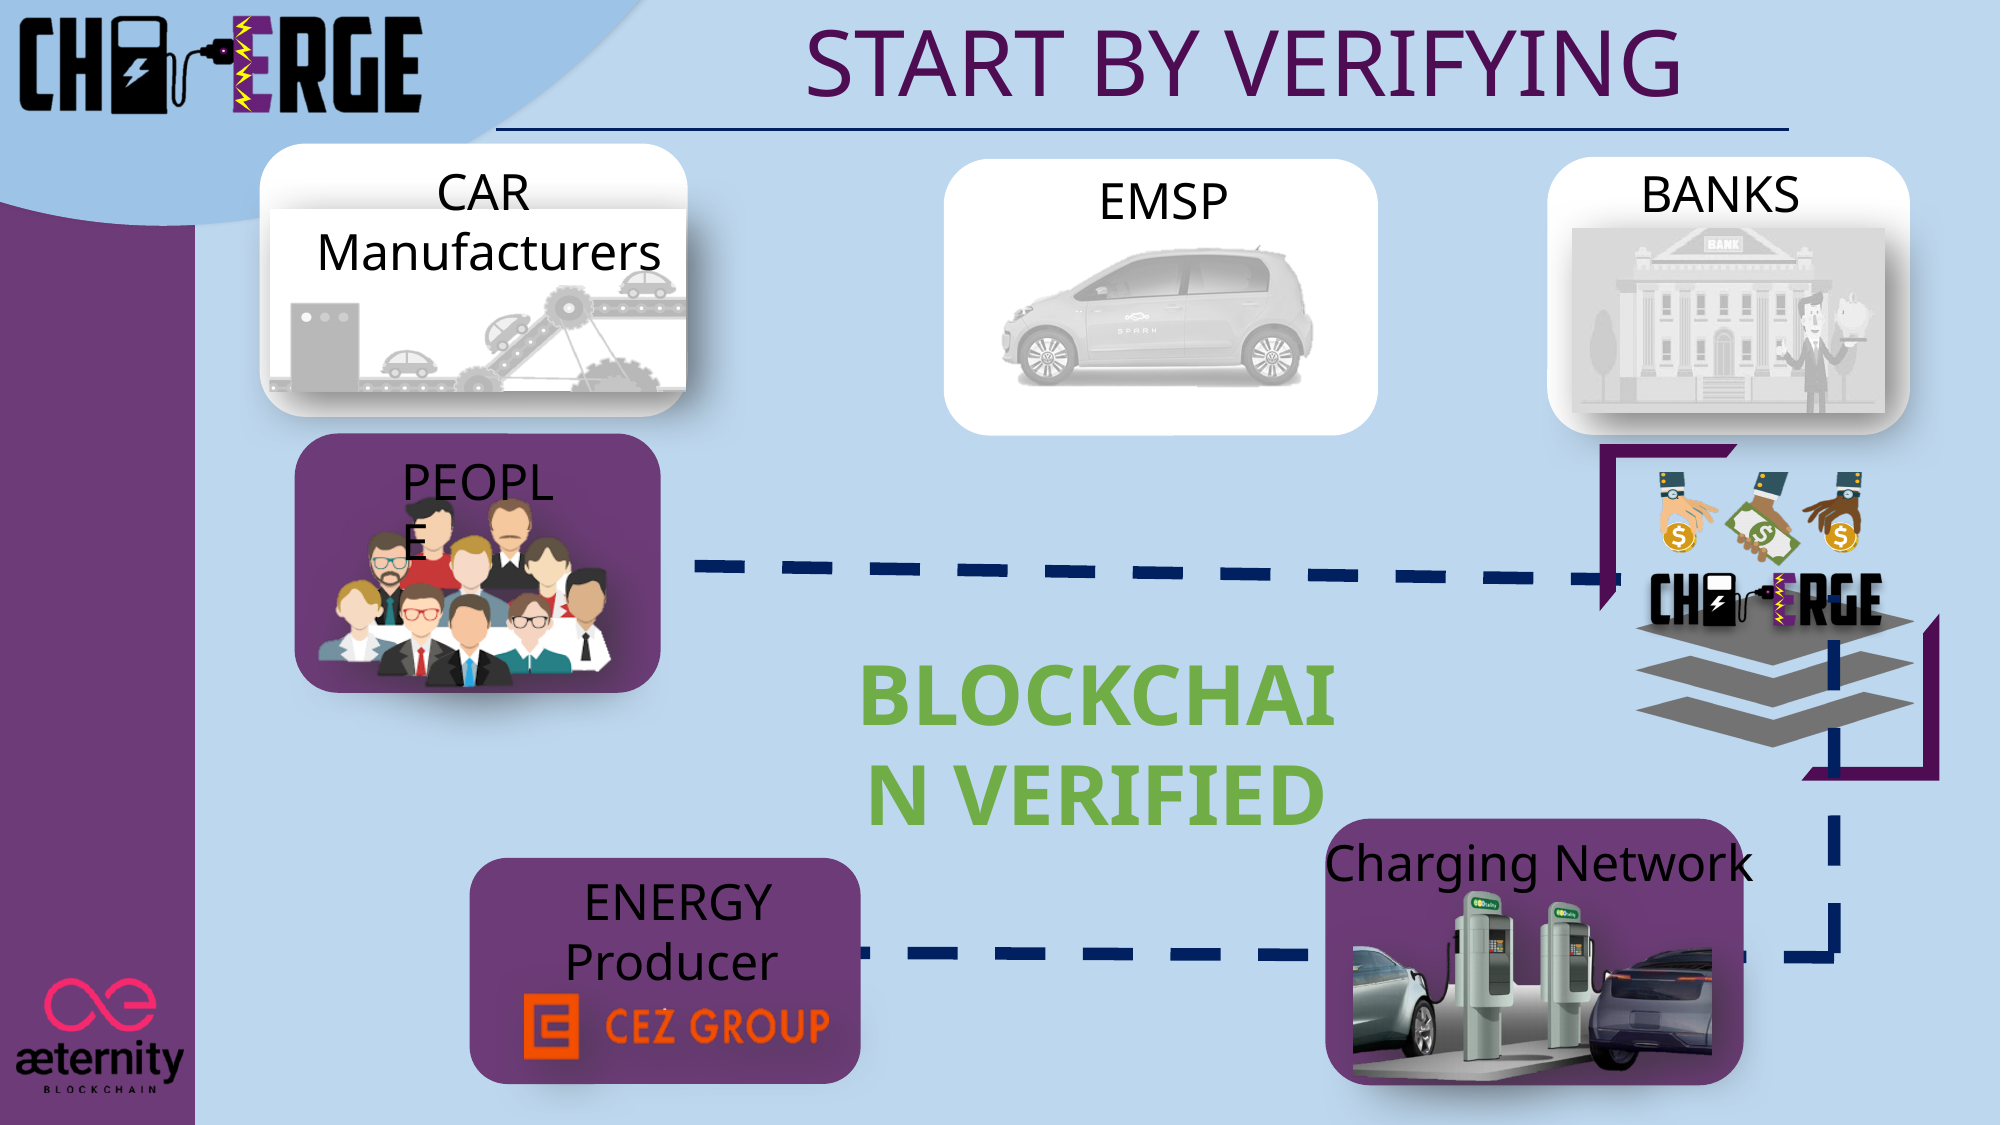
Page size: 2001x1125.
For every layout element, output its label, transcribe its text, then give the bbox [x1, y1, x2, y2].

text_box BLOCKCHAIN VERIFIED [814, 634, 1378, 850]
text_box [661, 565, 1580, 580]
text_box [259, 143, 707, 417]
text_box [861, 951, 1244, 958]
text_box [469, 857, 861, 1125]
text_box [1547, 153, 2000, 435]
title START BY VERIFYING [430, 0, 2000, 176]
picture [0, 0, 430, 182]
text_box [943, 158, 1378, 436]
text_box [294, 433, 661, 693]
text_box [1244, 818, 1834, 1125]
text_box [1580, 444, 1968, 781]
picture [16, 978, 184, 1093]
